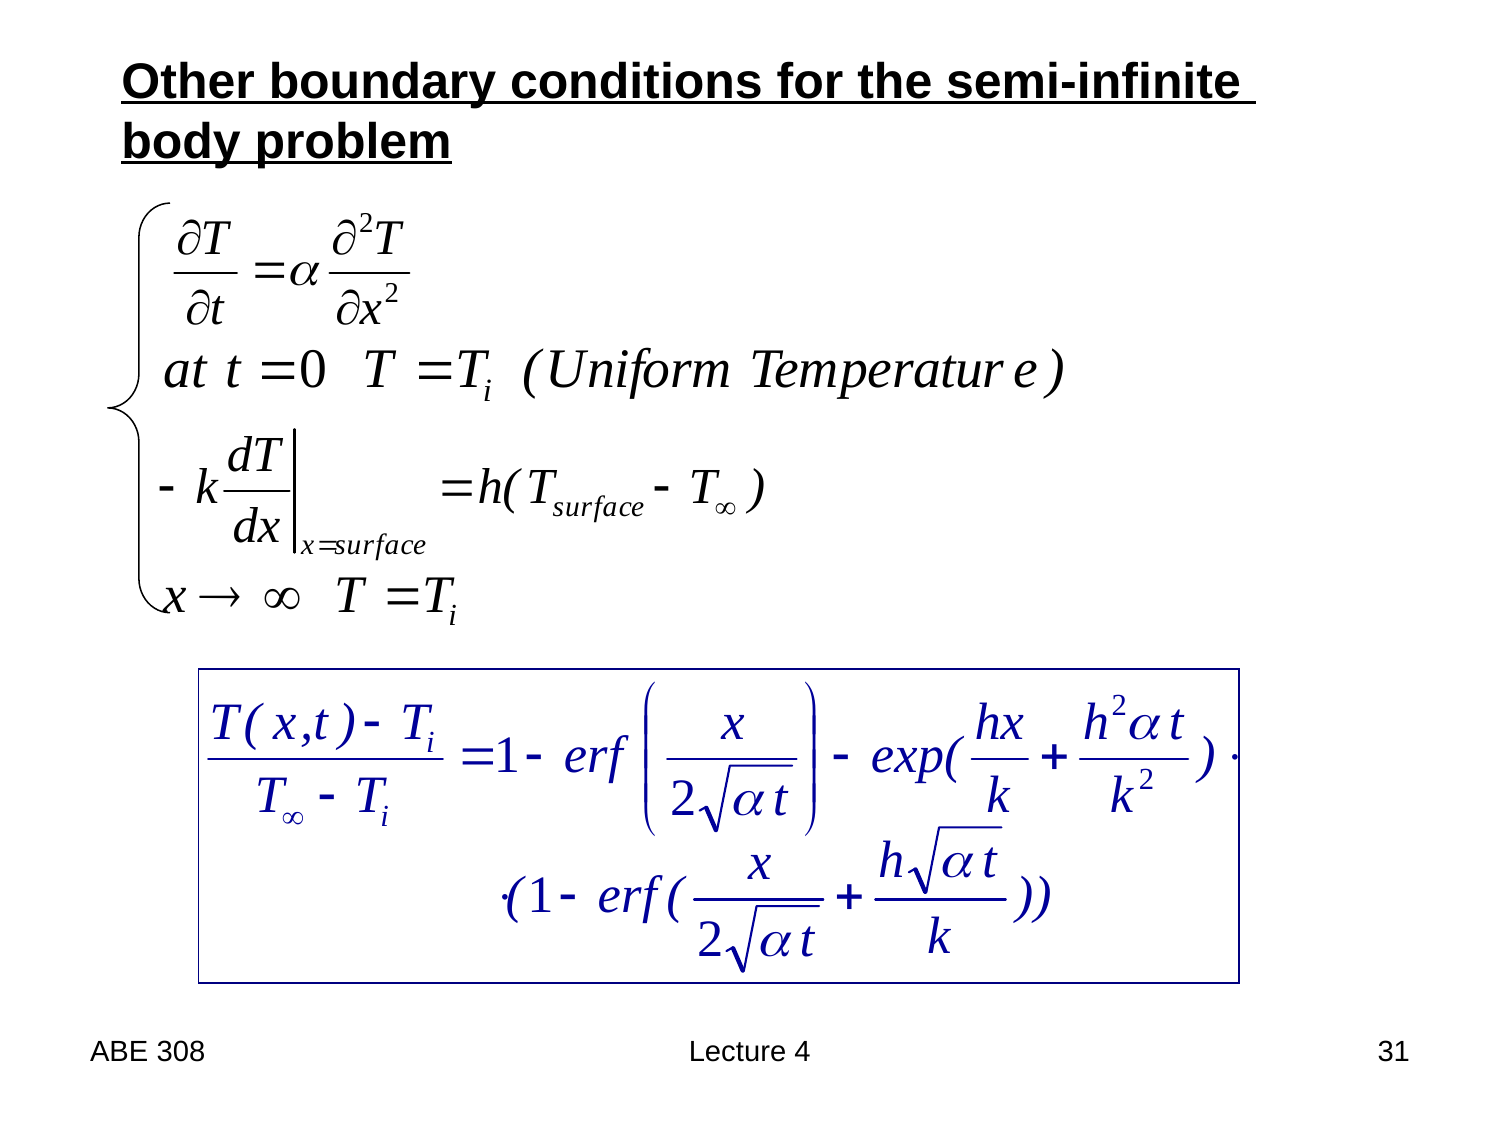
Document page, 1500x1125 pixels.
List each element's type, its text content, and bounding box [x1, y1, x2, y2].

slide_number 31 [1074, 1024, 1425, 1103]
text_box [107, 204, 160, 602]
text_box Other boundary conditions for the semi-infinite body problem [106, 41, 1271, 176]
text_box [155, 330, 1075, 416]
footer Lecture 4 [512, 1024, 988, 1103]
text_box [165, 198, 419, 329]
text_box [150, 418, 771, 571]
slide_number ABE 308 [75, 1024, 425, 1103]
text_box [152, 559, 499, 640]
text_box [199, 669, 1239, 983]
